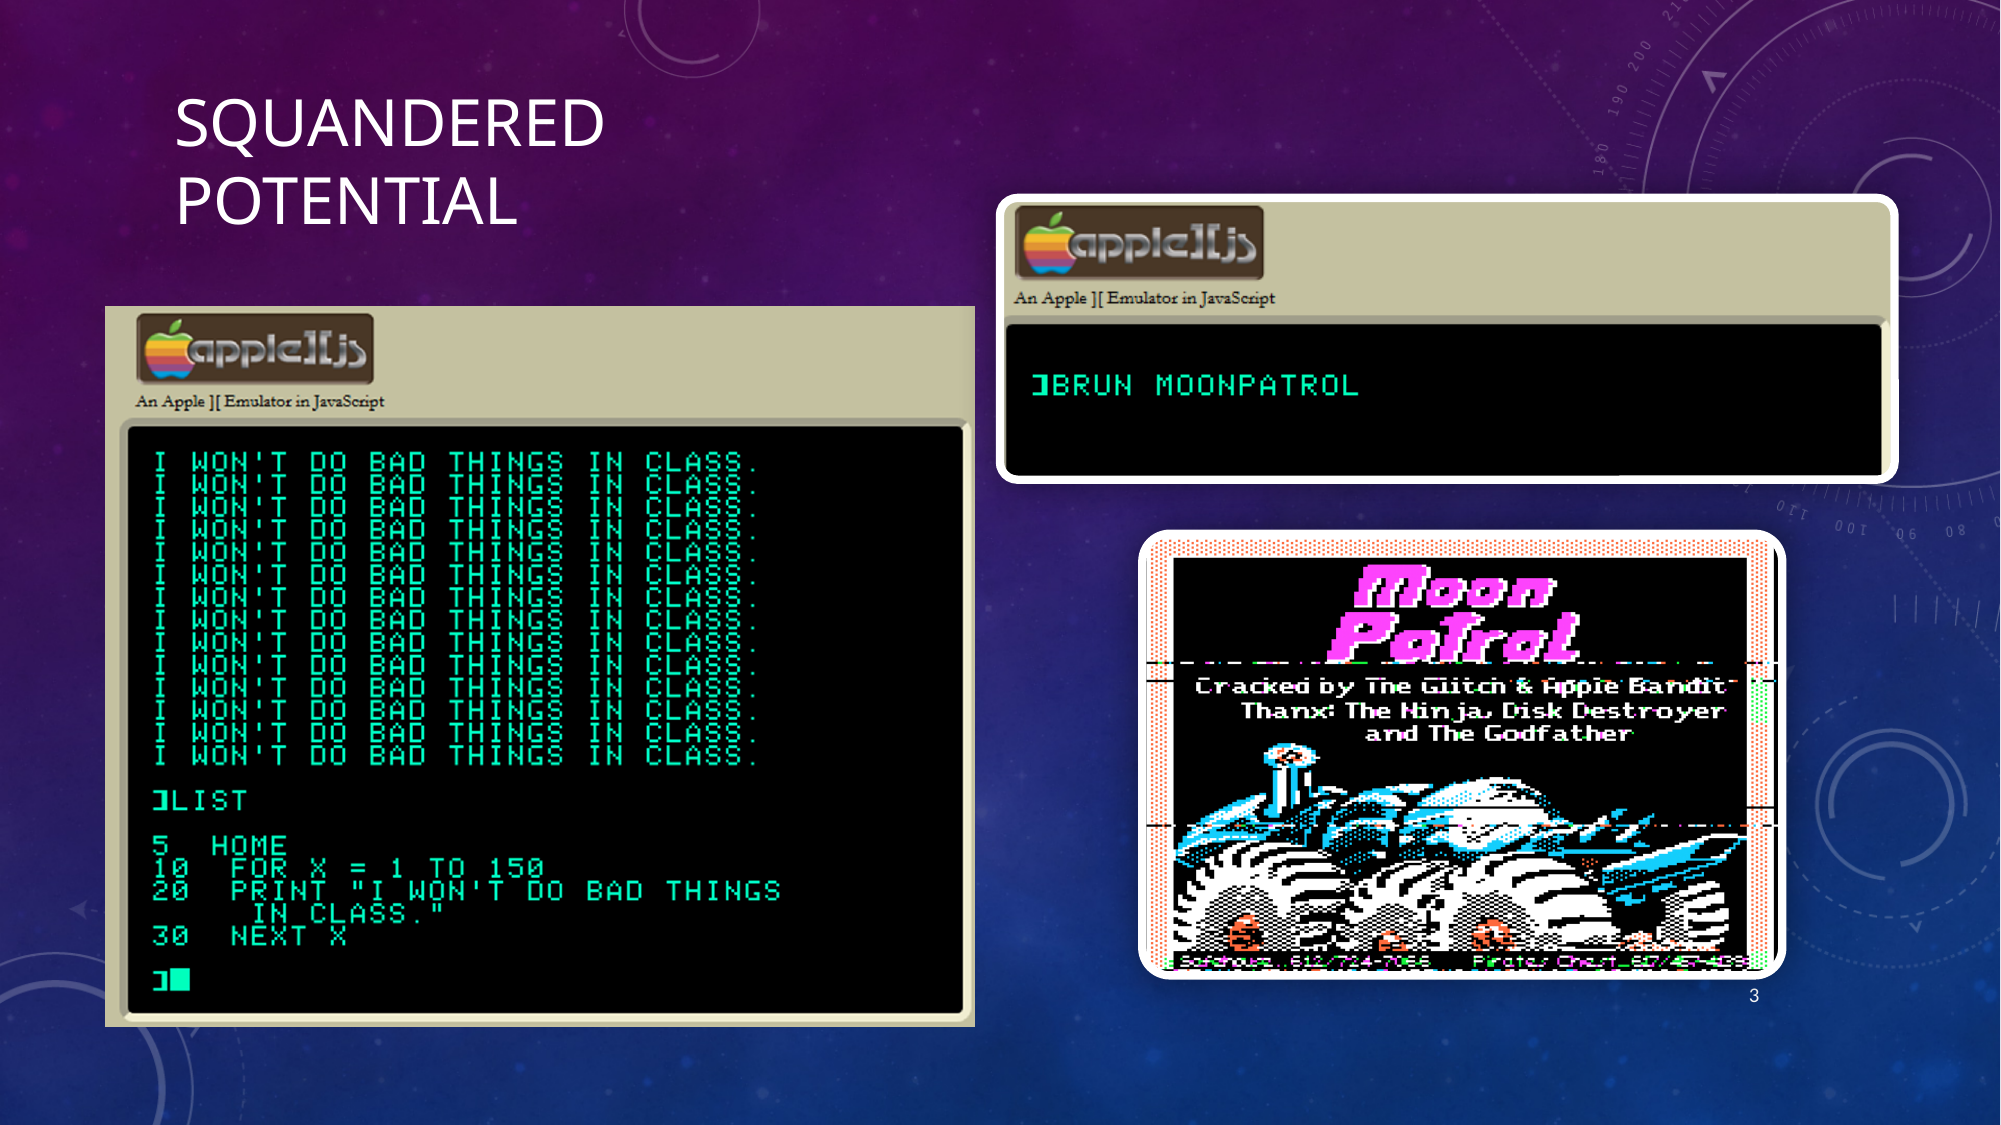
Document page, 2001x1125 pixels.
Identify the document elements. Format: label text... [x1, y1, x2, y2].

picture [0, 0, 2001, 1125]
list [104, 305, 975, 1027]
slide_number 3 [1684, 988, 1775, 1025]
title Squandered potential [159, 72, 884, 247]
